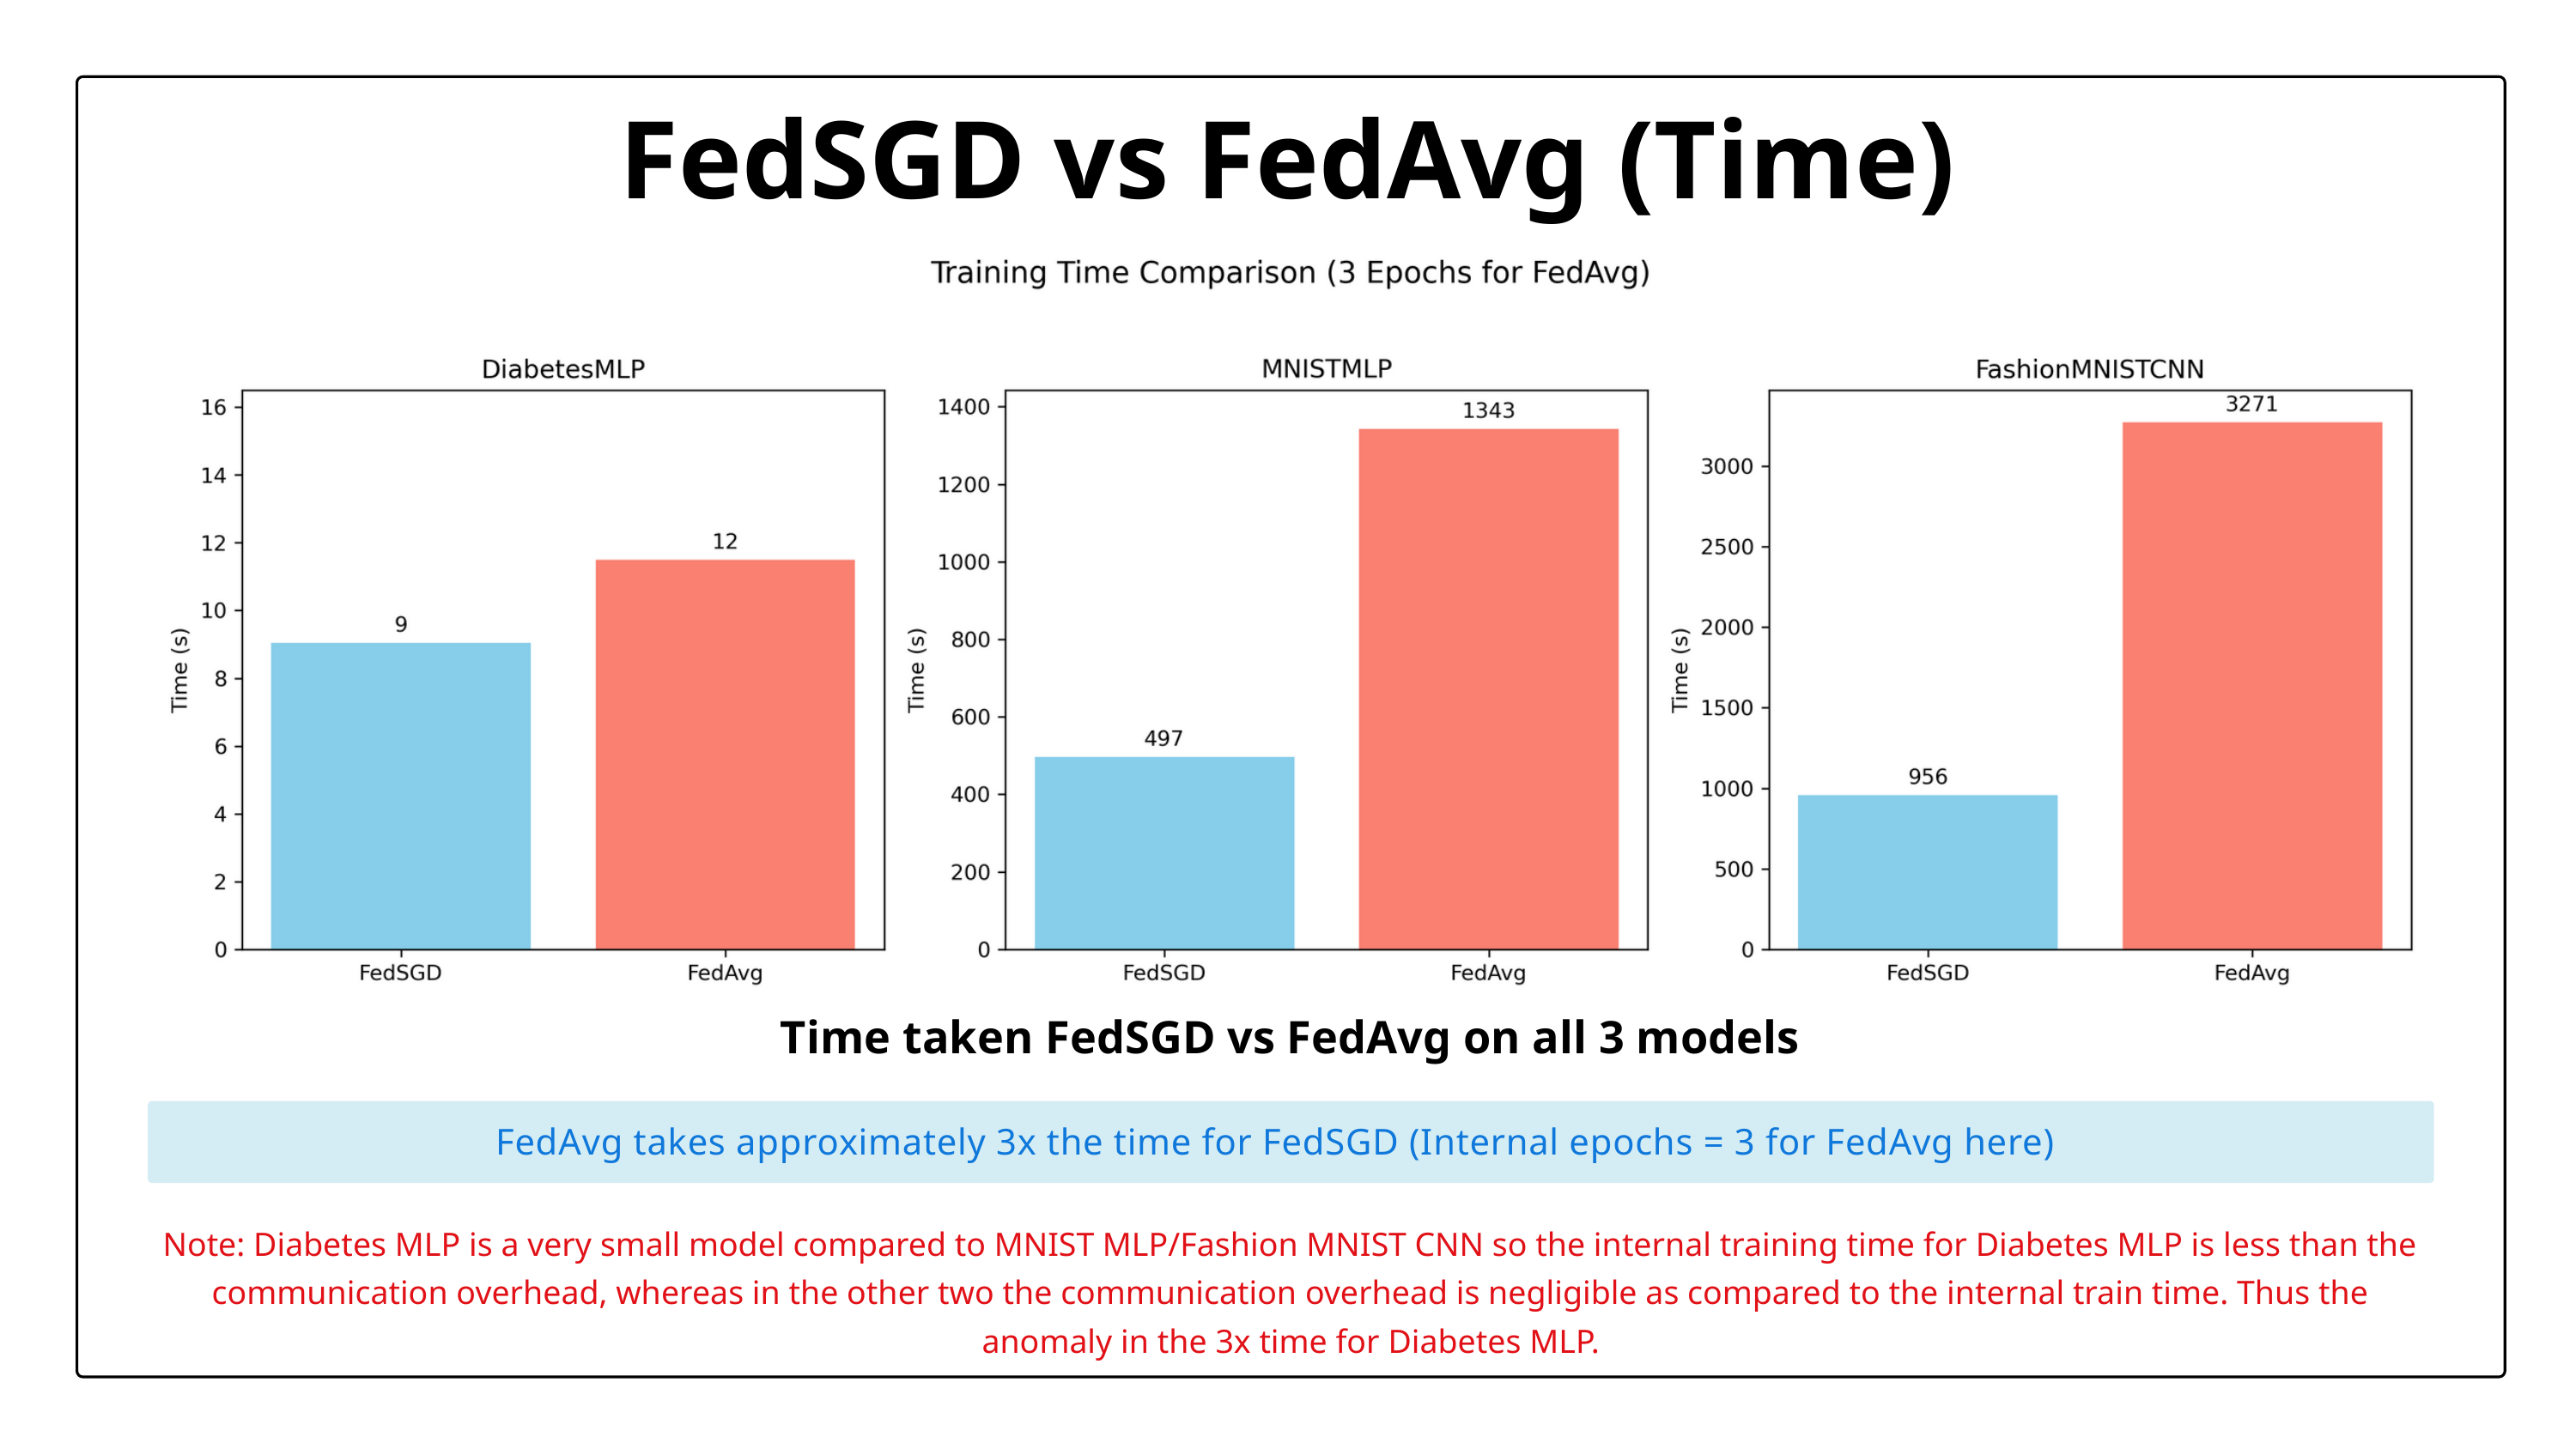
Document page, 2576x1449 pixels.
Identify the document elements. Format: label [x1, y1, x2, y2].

text_box [76, 76, 2506, 1378]
text_box [147, 1100, 2434, 1184]
